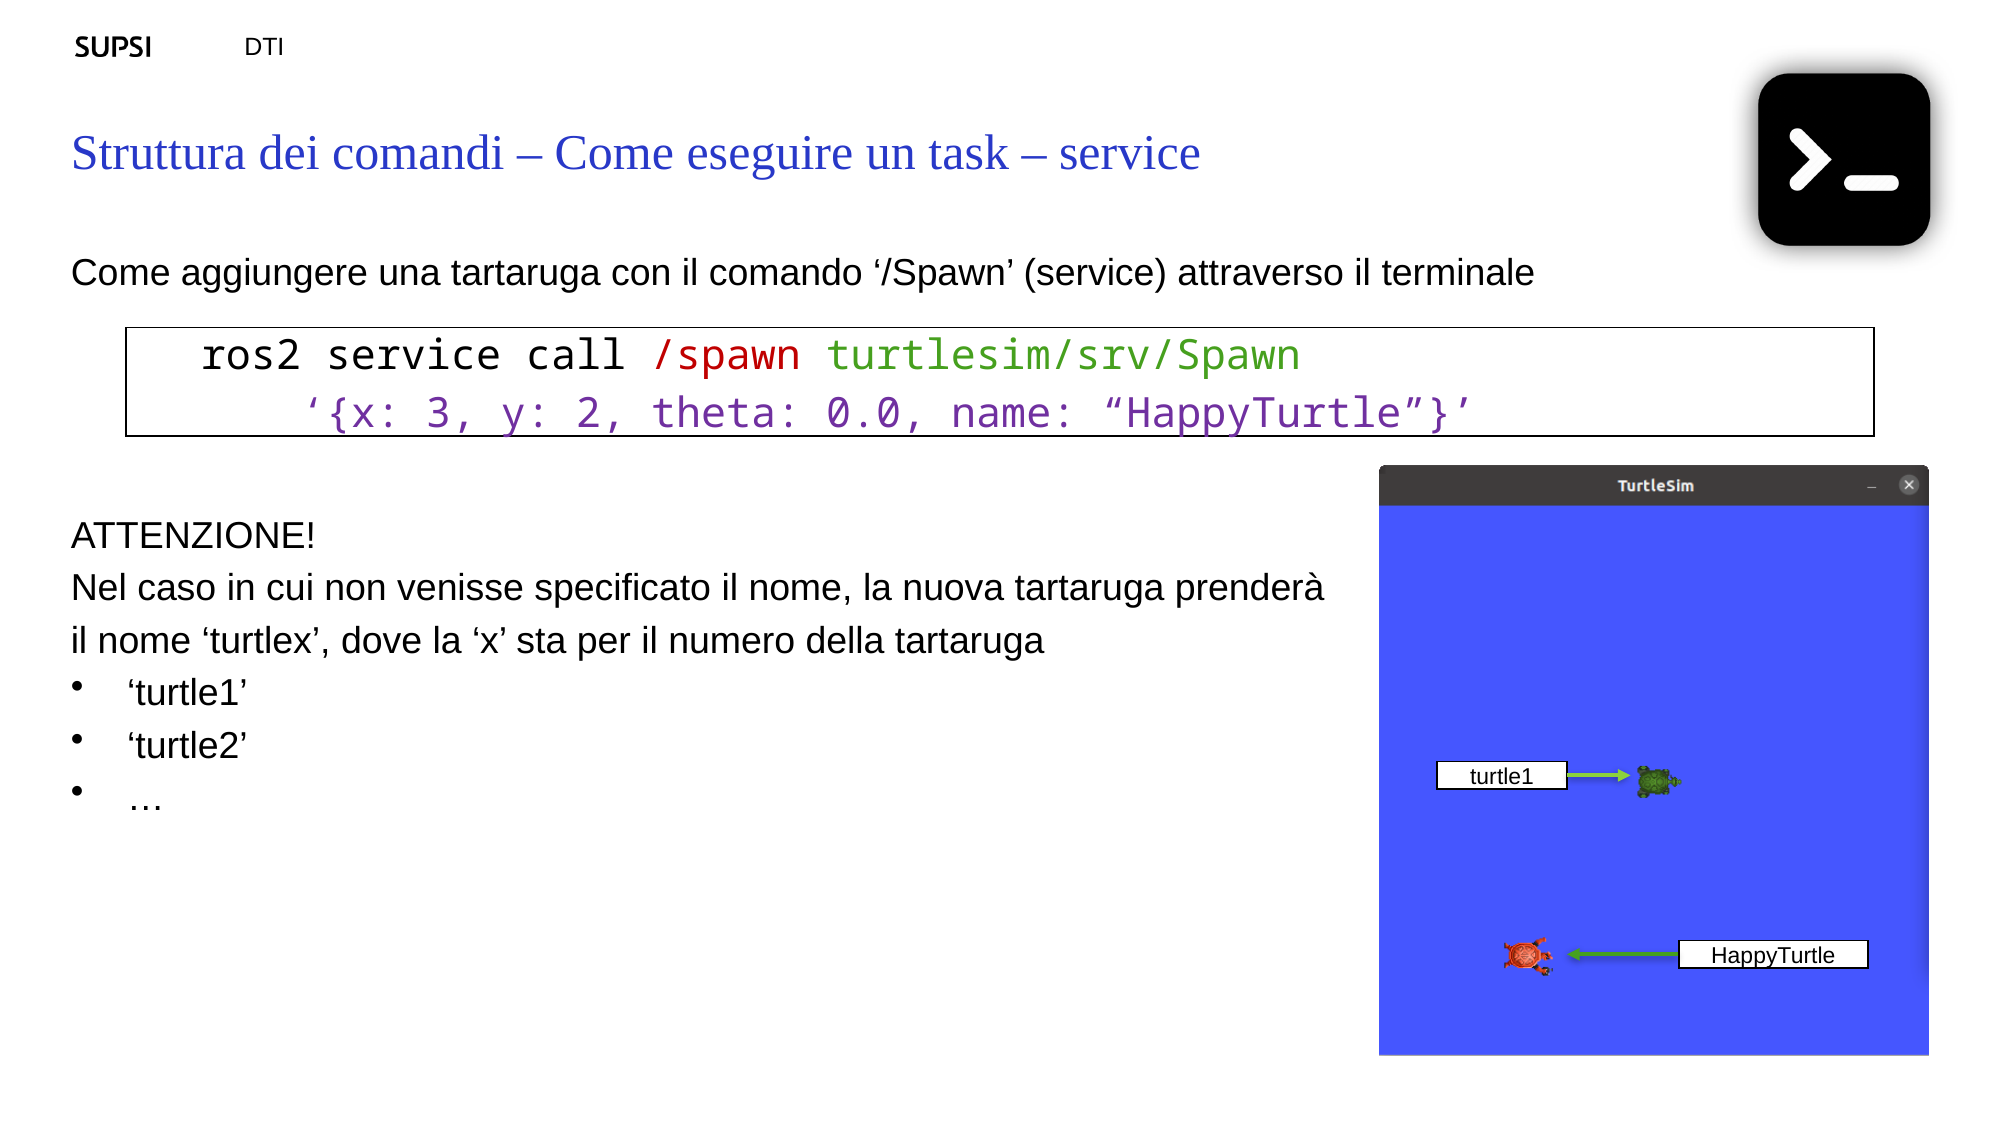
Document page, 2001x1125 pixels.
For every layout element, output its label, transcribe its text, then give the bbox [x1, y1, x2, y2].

text_box ros2 service call /spawn turtlesim/srv/Spawn ‘{x: 3, y: 2, theta: 0.0, name: “HappyTurtle”}’ [125, 327, 1875, 436]
picture [1755, 69, 1933, 249]
title Struttura dei comandi – Come eseguire un task – service [70, 119, 1733, 238]
picture [75, 34, 153, 57]
list Come aggiungere una tartaruga con il comando ‘/Spawn’ (service) attraverso il terminale ATTENZIONE! Nel caso in cui non venisse specificato il nome, la nuova tartaruga prenderà il nome ‘turtlex’, dove la ‘x’ sta per il numero della tartaruga ‘turtle1’ ‘turtle2’ … [70, 248, 1930, 1024]
picture [1379, 464, 1929, 1056]
